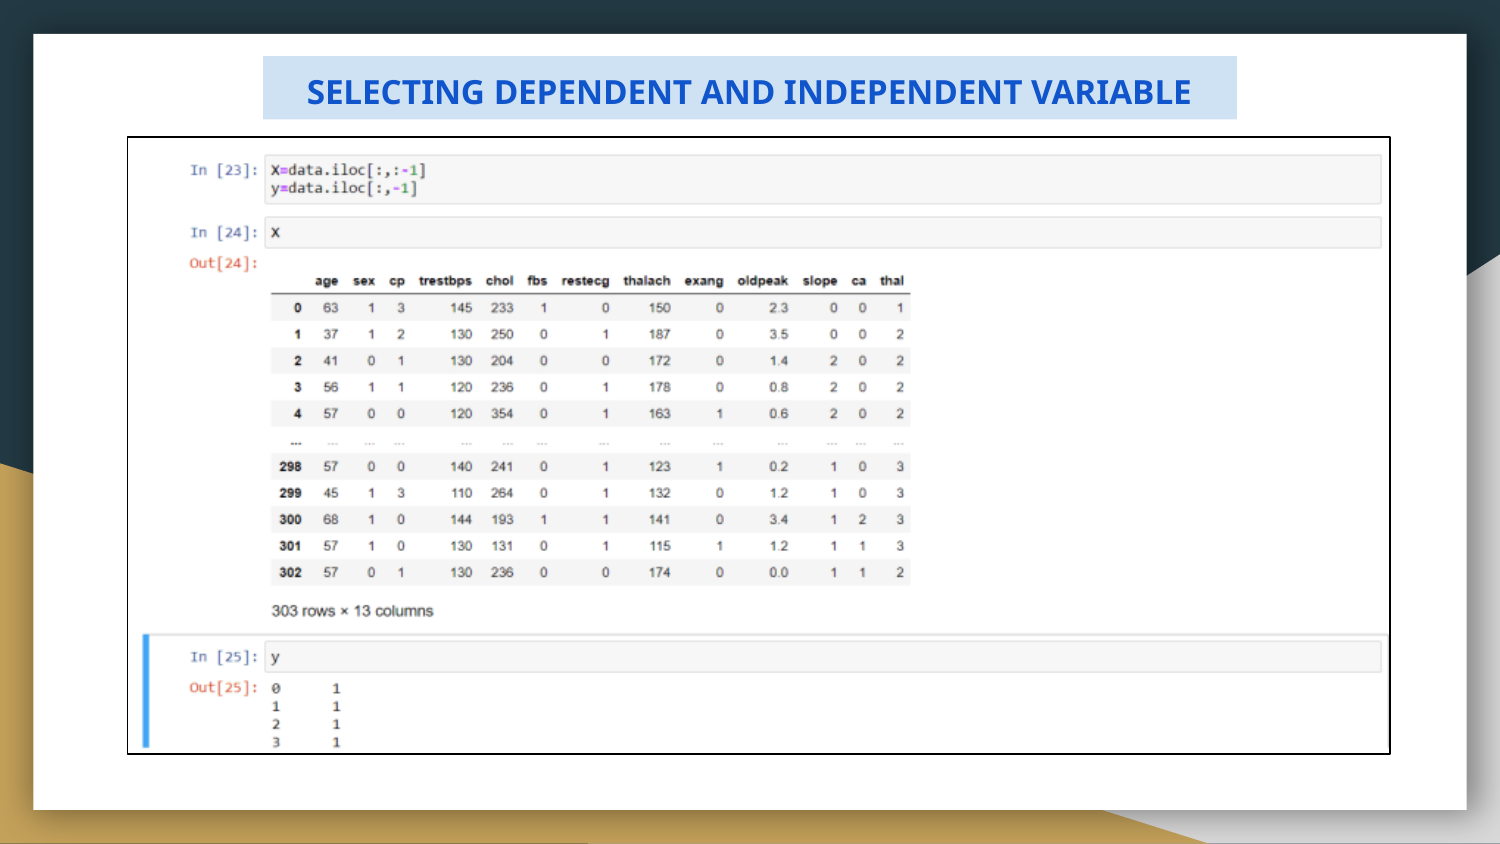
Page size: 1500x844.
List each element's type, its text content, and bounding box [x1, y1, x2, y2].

text_box SELECTING DEPENDENT AND INDEPENDENT VARIABLE [263, 56, 1237, 120]
picture [127, 137, 1390, 754]
